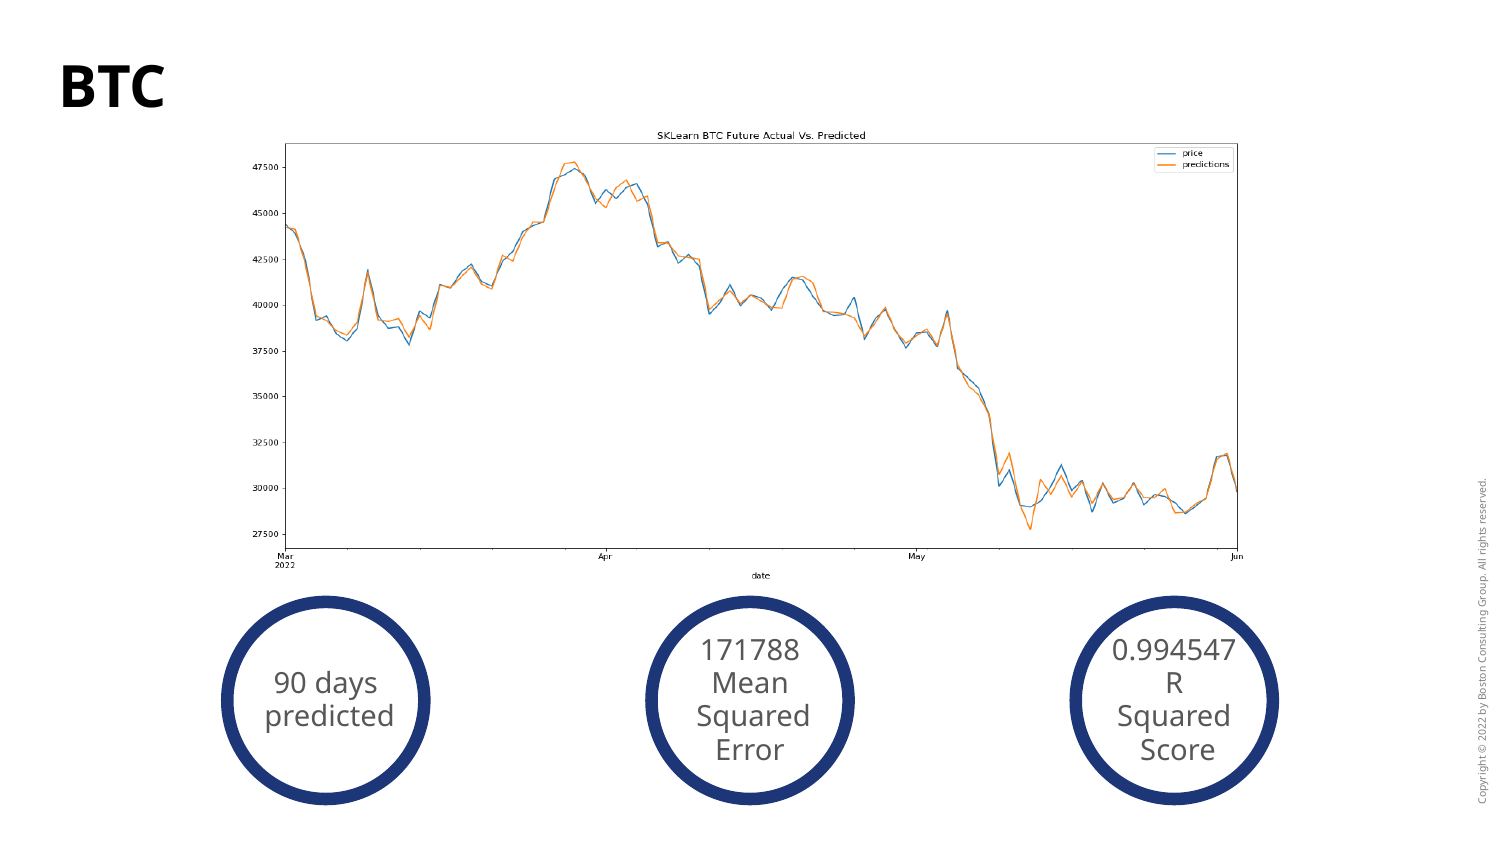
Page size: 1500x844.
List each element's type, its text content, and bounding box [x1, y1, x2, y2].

picture [234, 117, 1266, 603]
title BTC [58, 57, 1067, 199]
text_box 90 days predicted [227, 611, 425, 800]
text_box 0.994547 R Squared Score [1075, 611, 1273, 800]
text_box 171788 Mean Squared Error [651, 611, 849, 800]
